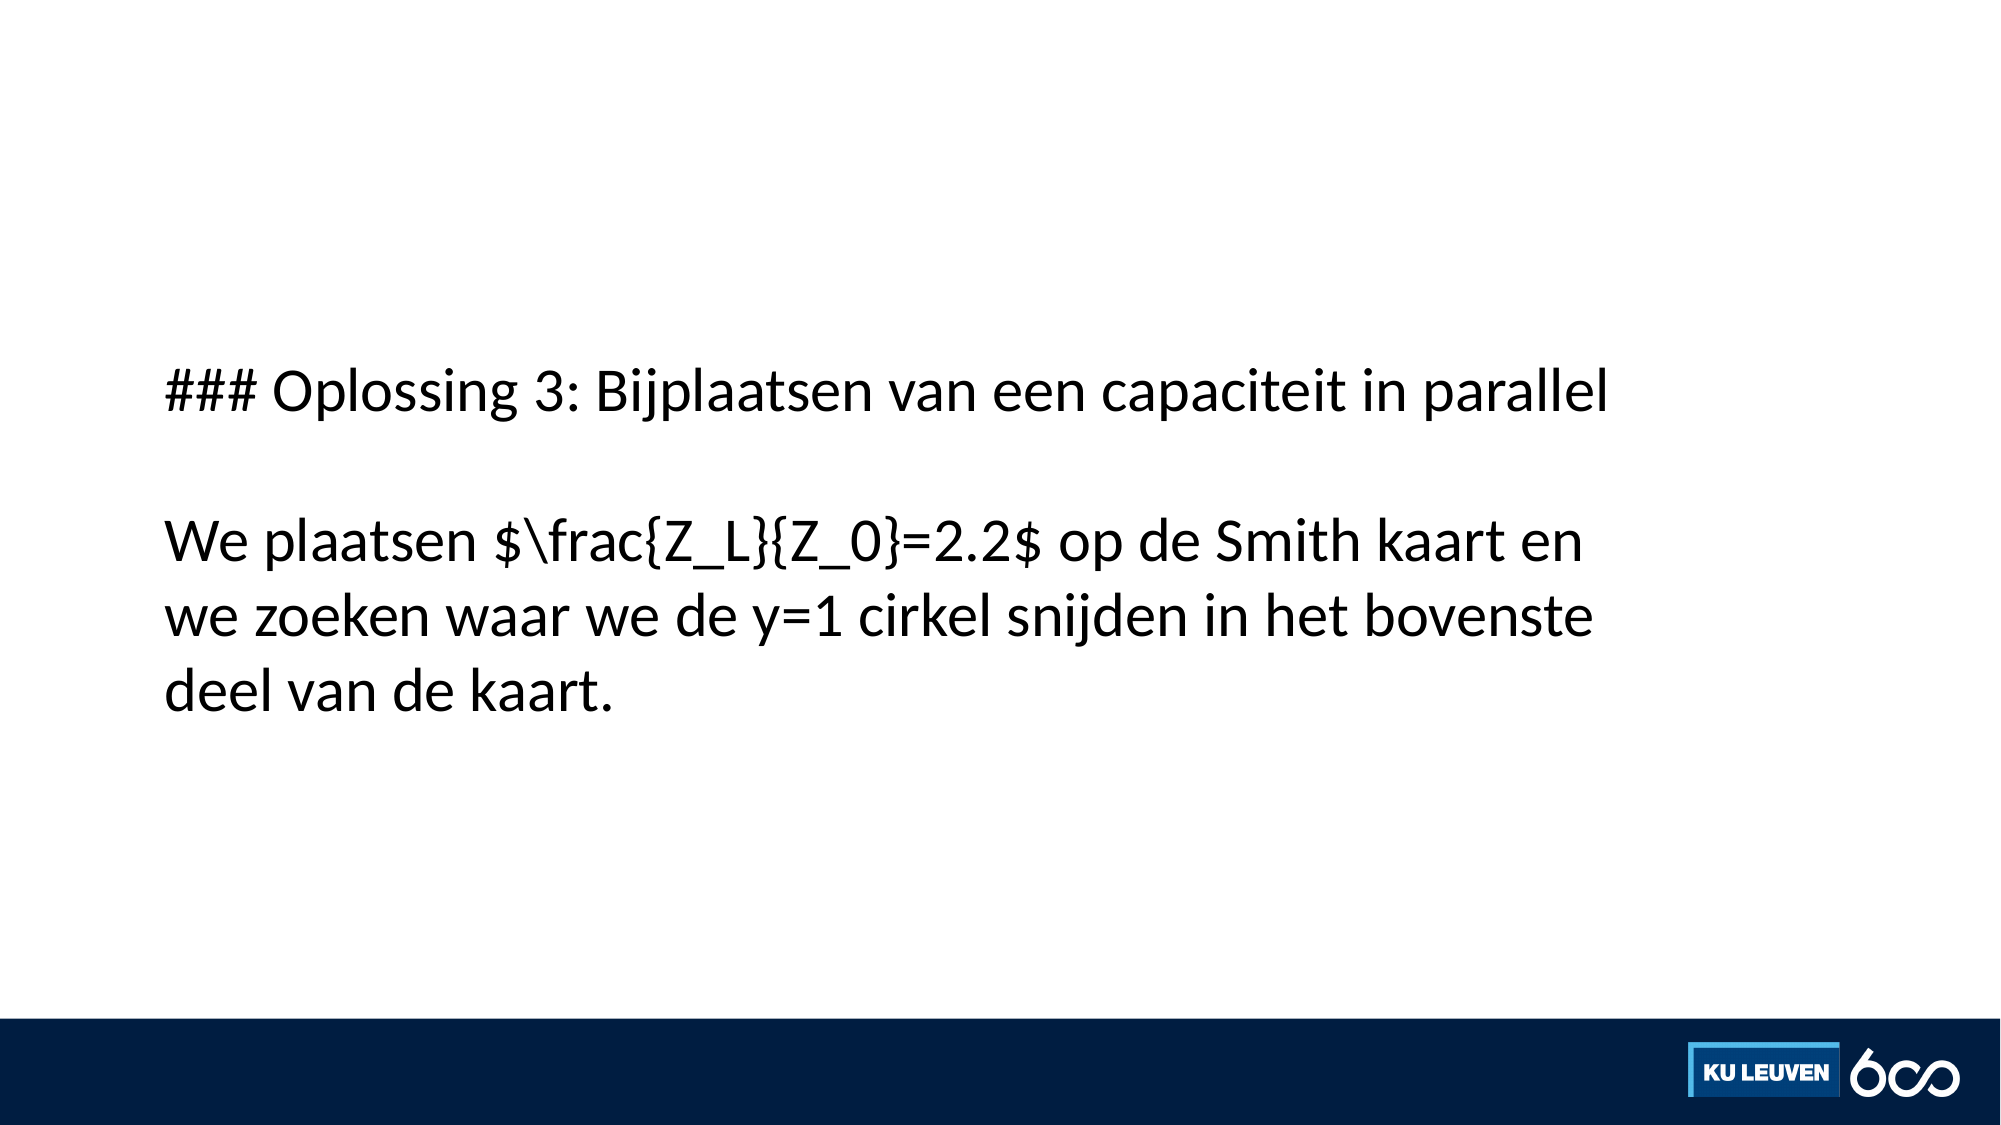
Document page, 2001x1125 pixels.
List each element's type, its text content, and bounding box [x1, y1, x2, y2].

text_box ### Oplossing 3: Bijplaatsen van een capaciteit in parallel We plaatsen $\frac{Z_L}{Z_0}=2.2$ op de Smith kaart en we zoeken waar we de y=1 cirkel snijden in het bovenste deel van de kaart. [149, 341, 1650, 642]
picture [1688, 1042, 1960, 1097]
